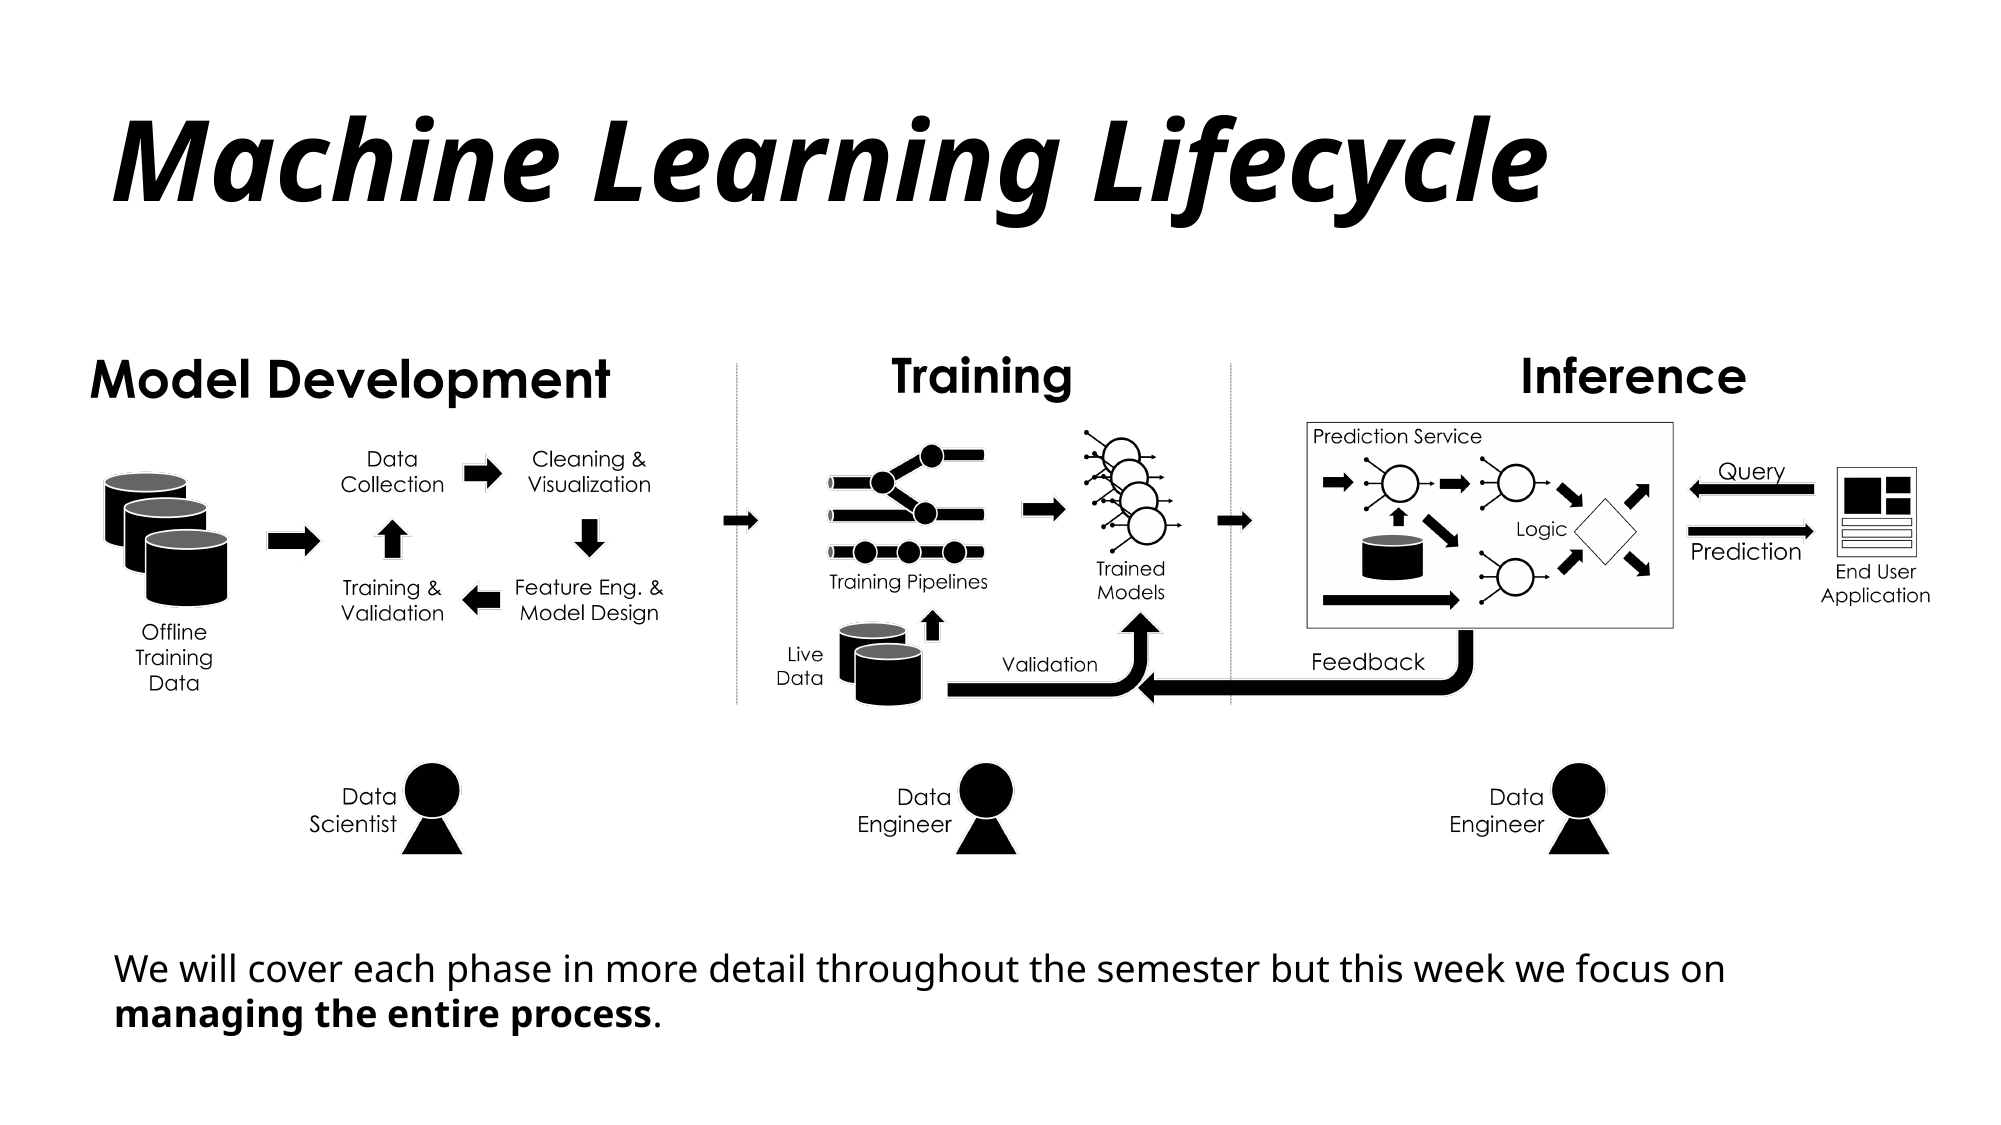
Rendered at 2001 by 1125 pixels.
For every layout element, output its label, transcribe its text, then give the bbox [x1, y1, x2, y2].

text_box We will cover each phase in more detail throughout the semester but this week we focus on managing the entire process. [99, 937, 1764, 1043]
picture [1435, 761, 1612, 855]
picture [57, 330, 677, 706]
picture [722, 363, 759, 705]
picture [843, 761, 1020, 855]
picture [295, 761, 466, 855]
picture [764, 330, 1942, 706]
text_box Machine Learning Lifecycle [95, 81, 1567, 231]
